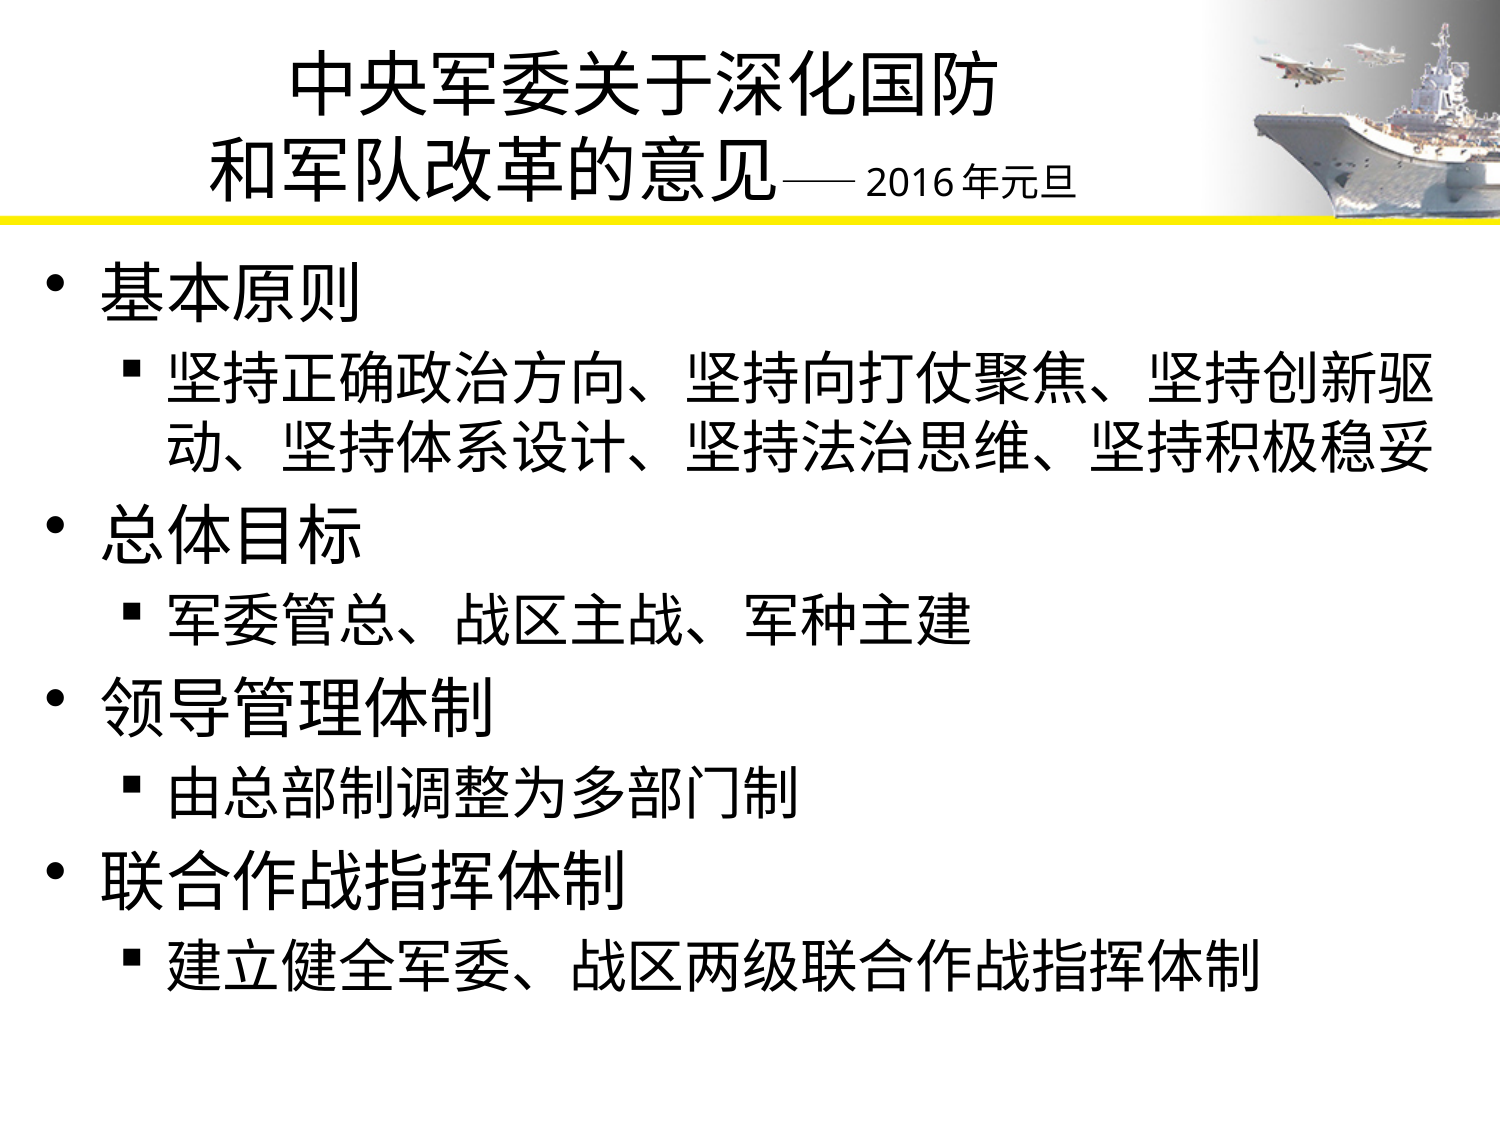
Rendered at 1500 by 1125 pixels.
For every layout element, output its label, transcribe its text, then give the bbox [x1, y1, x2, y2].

picture [0, 0, 1500, 225]
title 中央军委关于深化国防 和军队改革的意见——2016年元旦 [29, 30, 1259, 219]
list 基本原则 坚持正确政治方向、坚持向打仗聚焦、坚持创新驱动、坚持体系设计、坚持法治思维、坚持积极稳妥 总体目标 军委管总、战区主战、军种主建 领导管理体制 由总部制调整为多部门制 联合作战指挥体制 建立健全军委、战区两级联合作战指挥体制 [29, 243, 1460, 1036]
